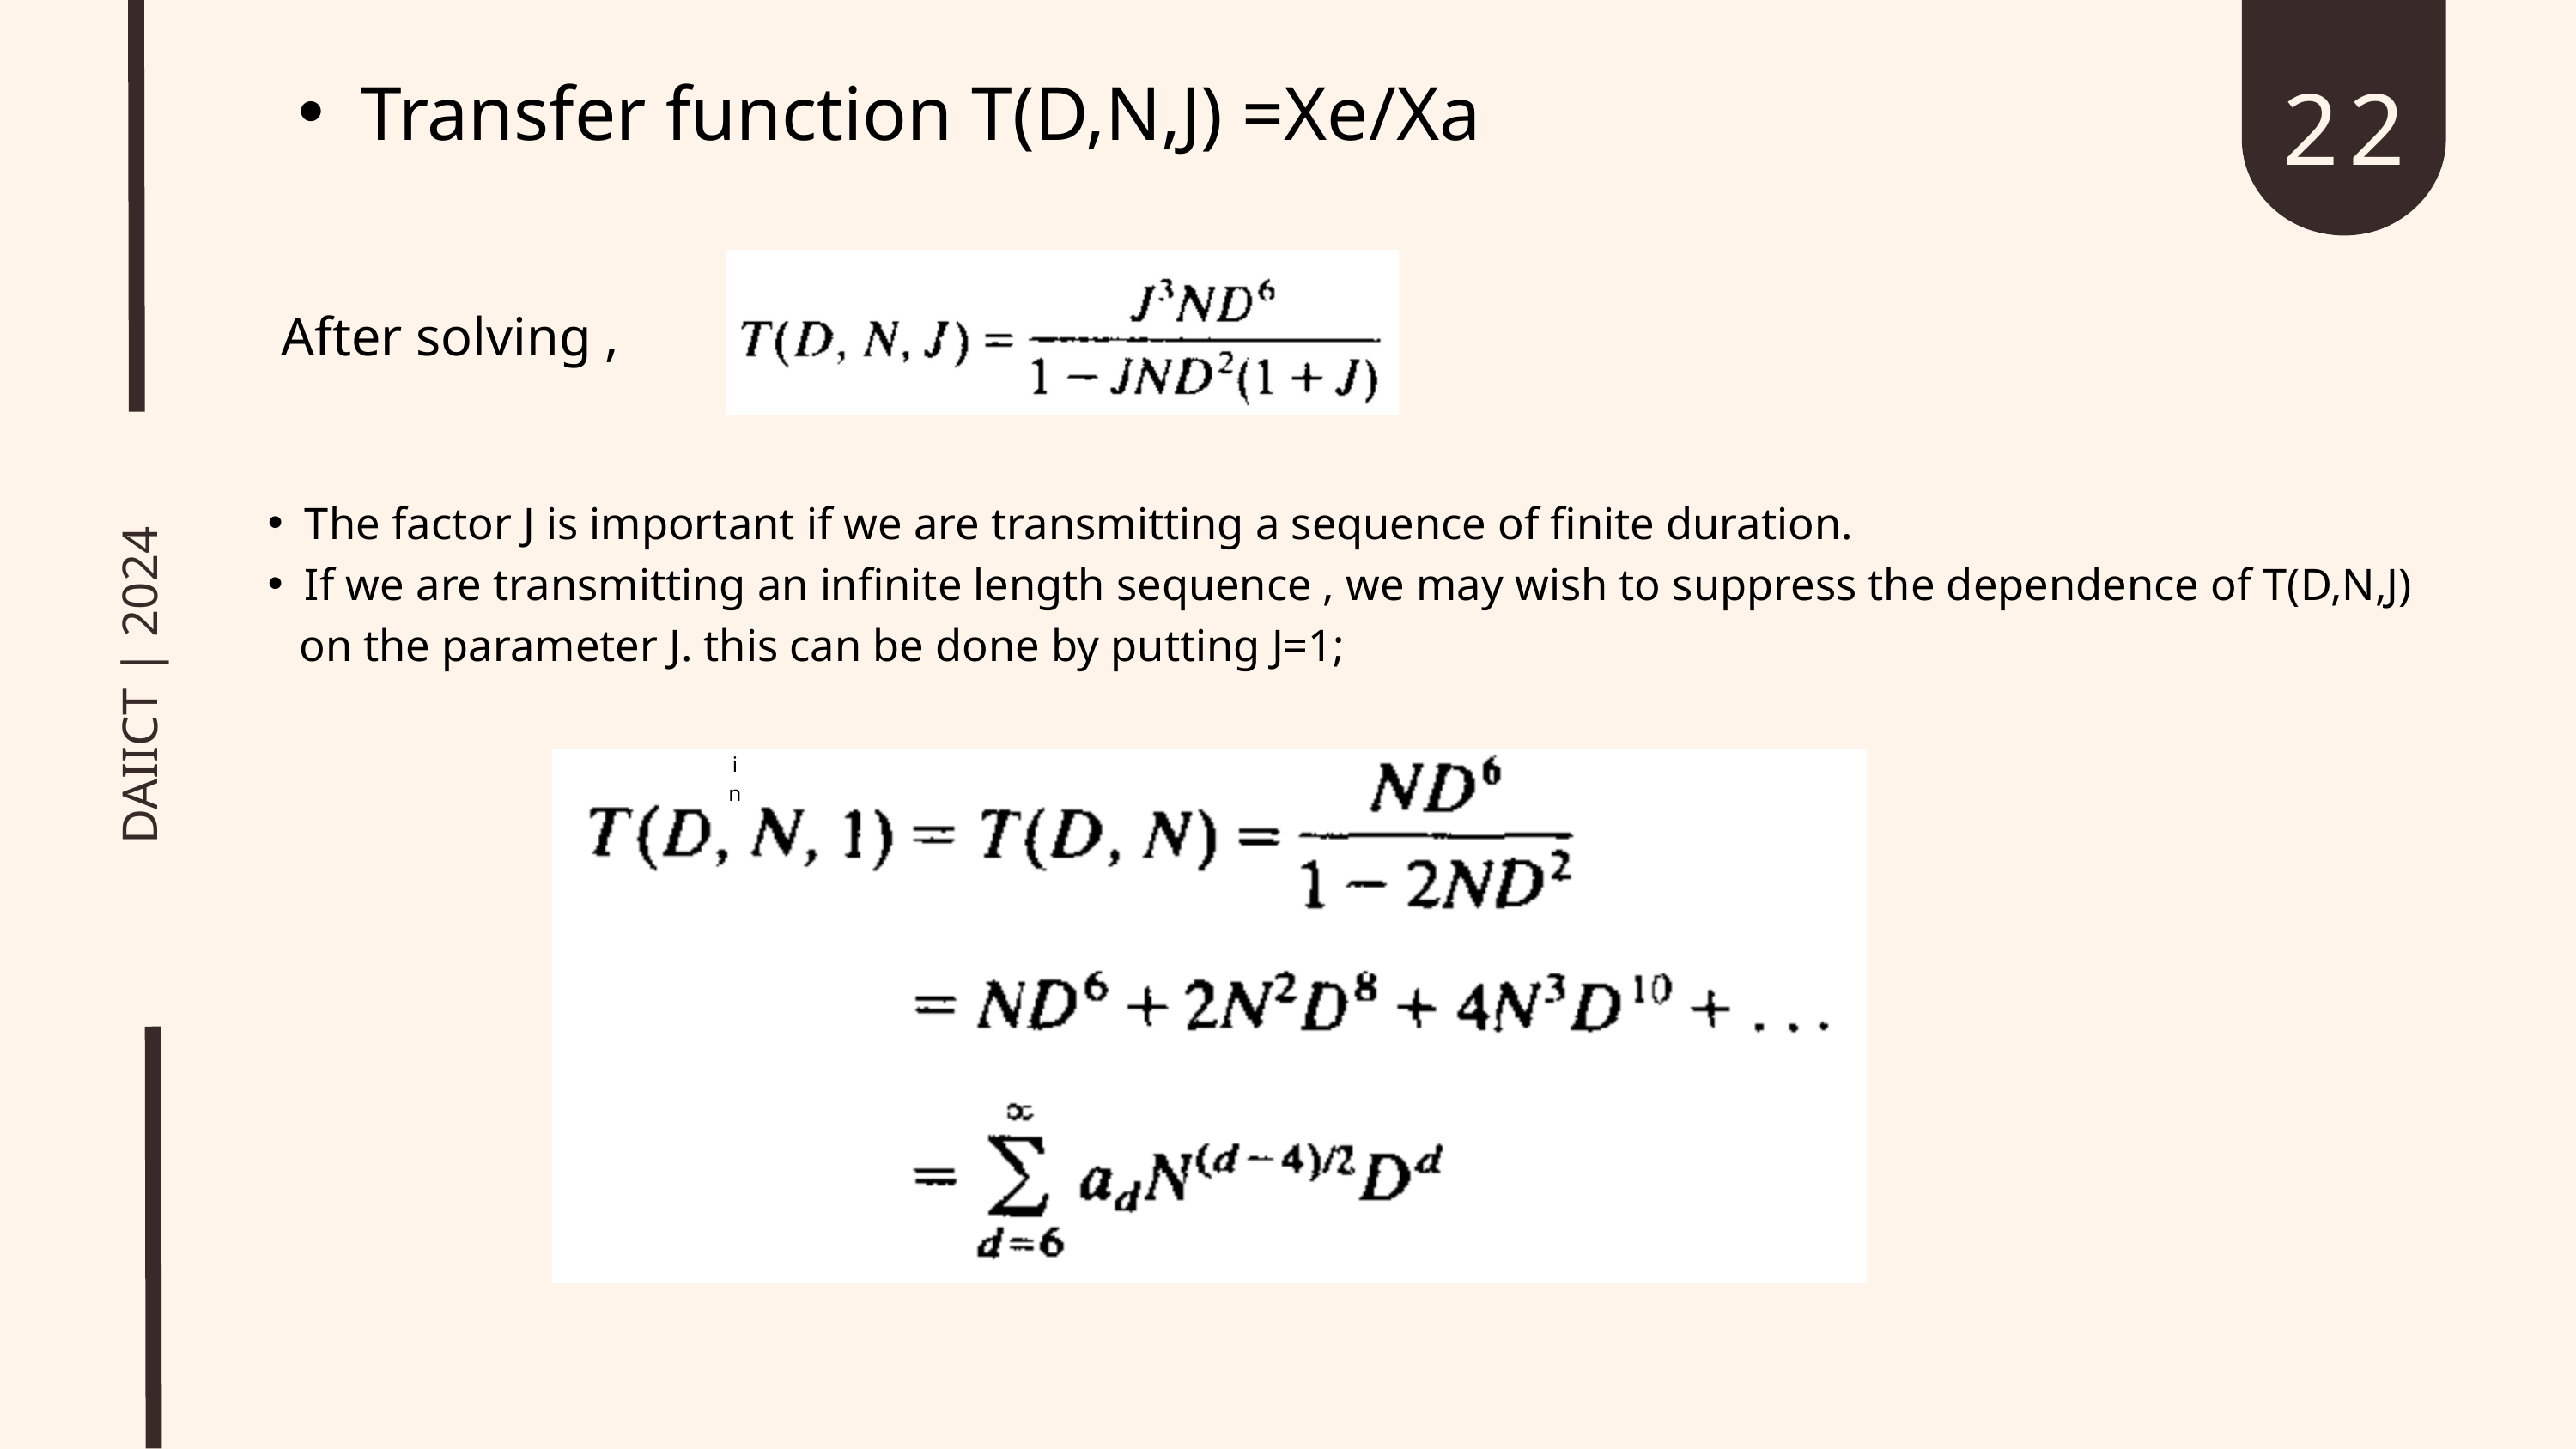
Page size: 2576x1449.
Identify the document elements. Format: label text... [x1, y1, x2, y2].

text_box After solving , [252, 293, 647, 367]
text_box Transfer function T(D,N,J) =Xe/Xa [107, 52, 1611, 155]
text_box in [726, 747, 744, 806]
text_box [726, 250, 1400, 415]
text_box [551, 749, 1867, 1283]
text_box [2233, 0, 2455, 236]
text_box The factor J is important if we are transmitting a sequence of finite duration. If we are transmitting an infinite length sequence , we may wish to suppress the dependence of T(D,N,J) on the parameter J. this can be done by putting J=1; [230, 487, 2576, 731]
text_box DAIICT | 2024 [99, 200, 167, 1170]
